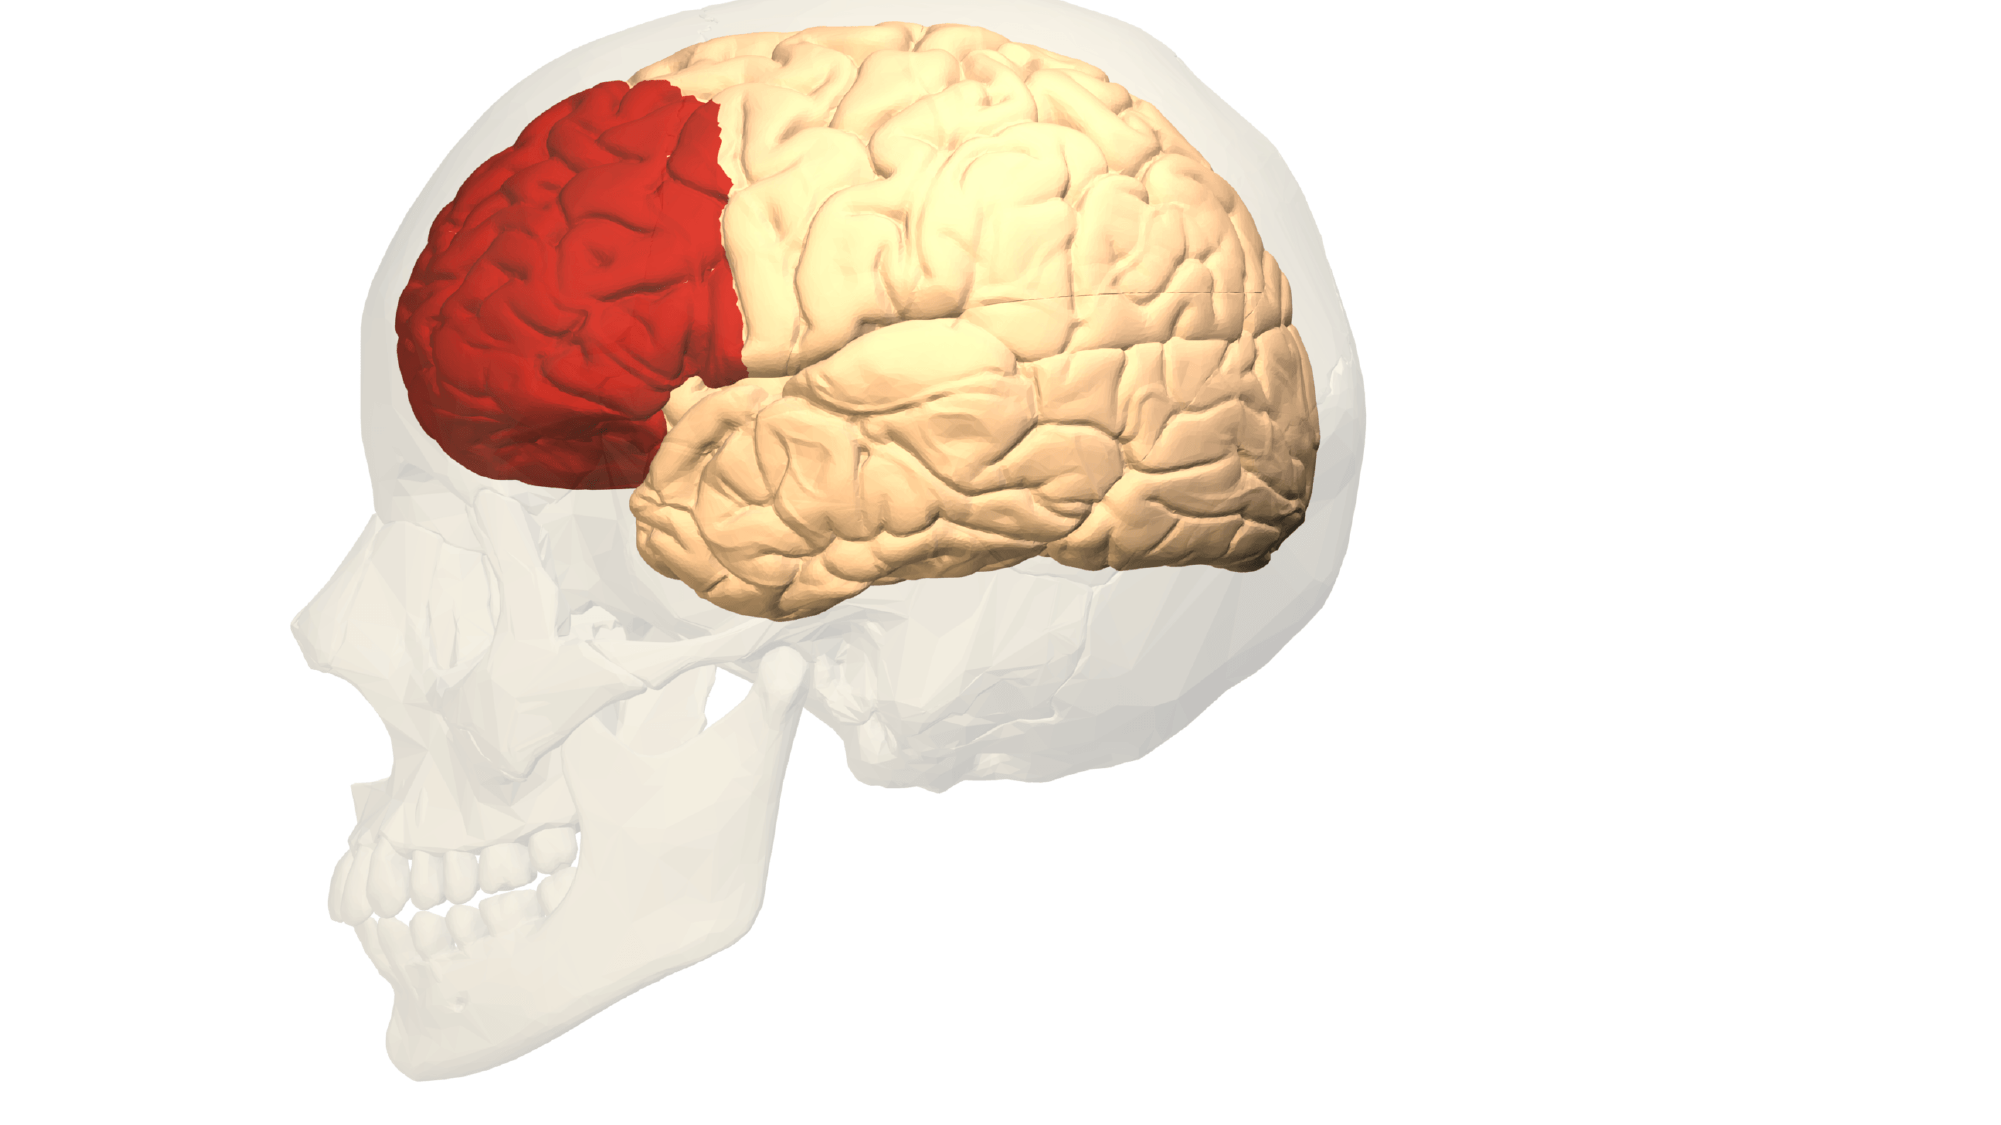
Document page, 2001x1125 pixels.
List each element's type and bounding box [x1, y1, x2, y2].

picture [195, 0, 1431, 1125]
